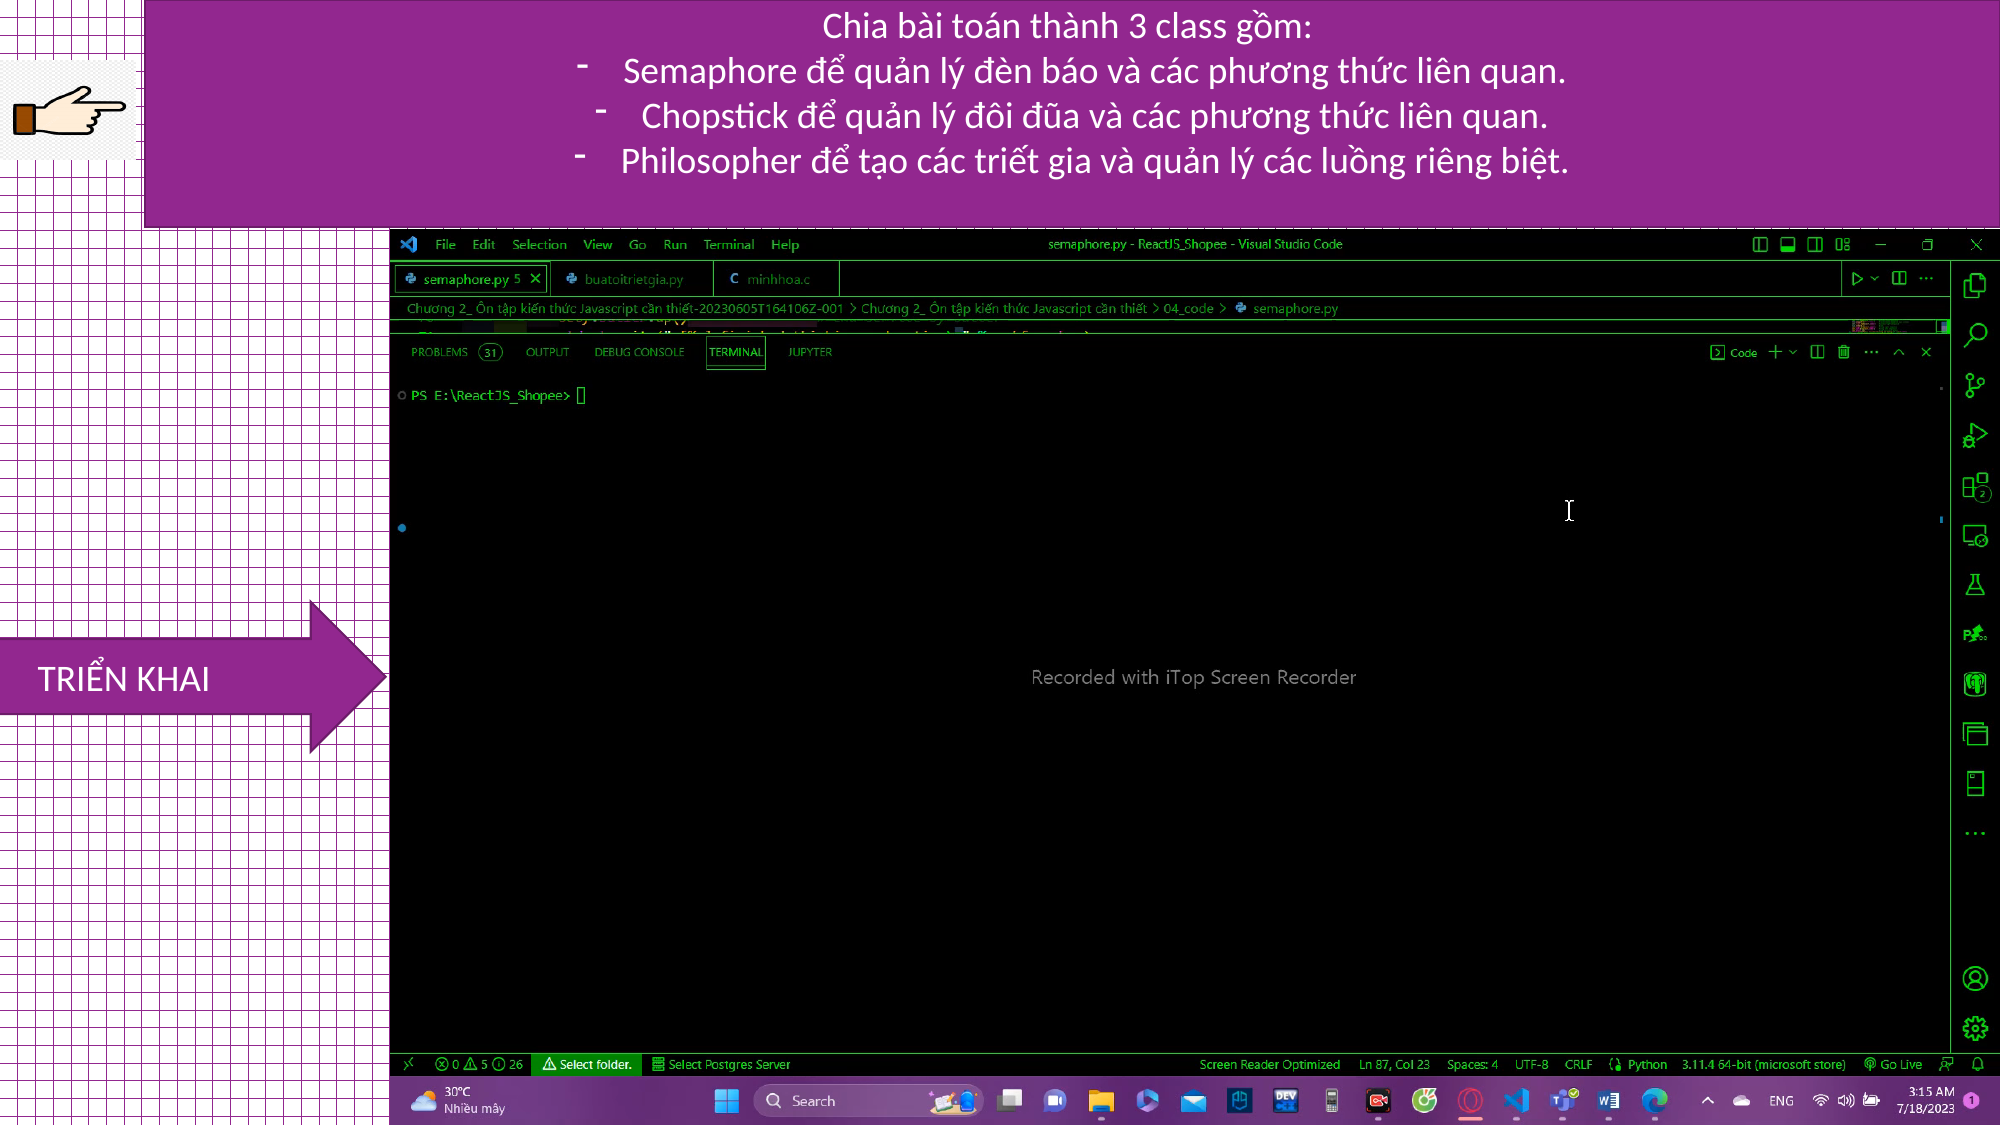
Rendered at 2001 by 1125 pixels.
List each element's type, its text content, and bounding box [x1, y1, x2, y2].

text_box Chia bài toán thành 3 class gồm: Semaphore để quản lý đèn báo và các phương thức liên quan. Chopstick để quản lý đôi đũa và các phương thức liên quan. Philosopher để tạo các triết gia và quản lý các luồng riêng biệt. [144, 0, 2000, 228]
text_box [389, 228, 2000, 1125]
text_box TRIỂN KHAI [0, 599, 388, 755]
picture [0, 60, 136, 160]
